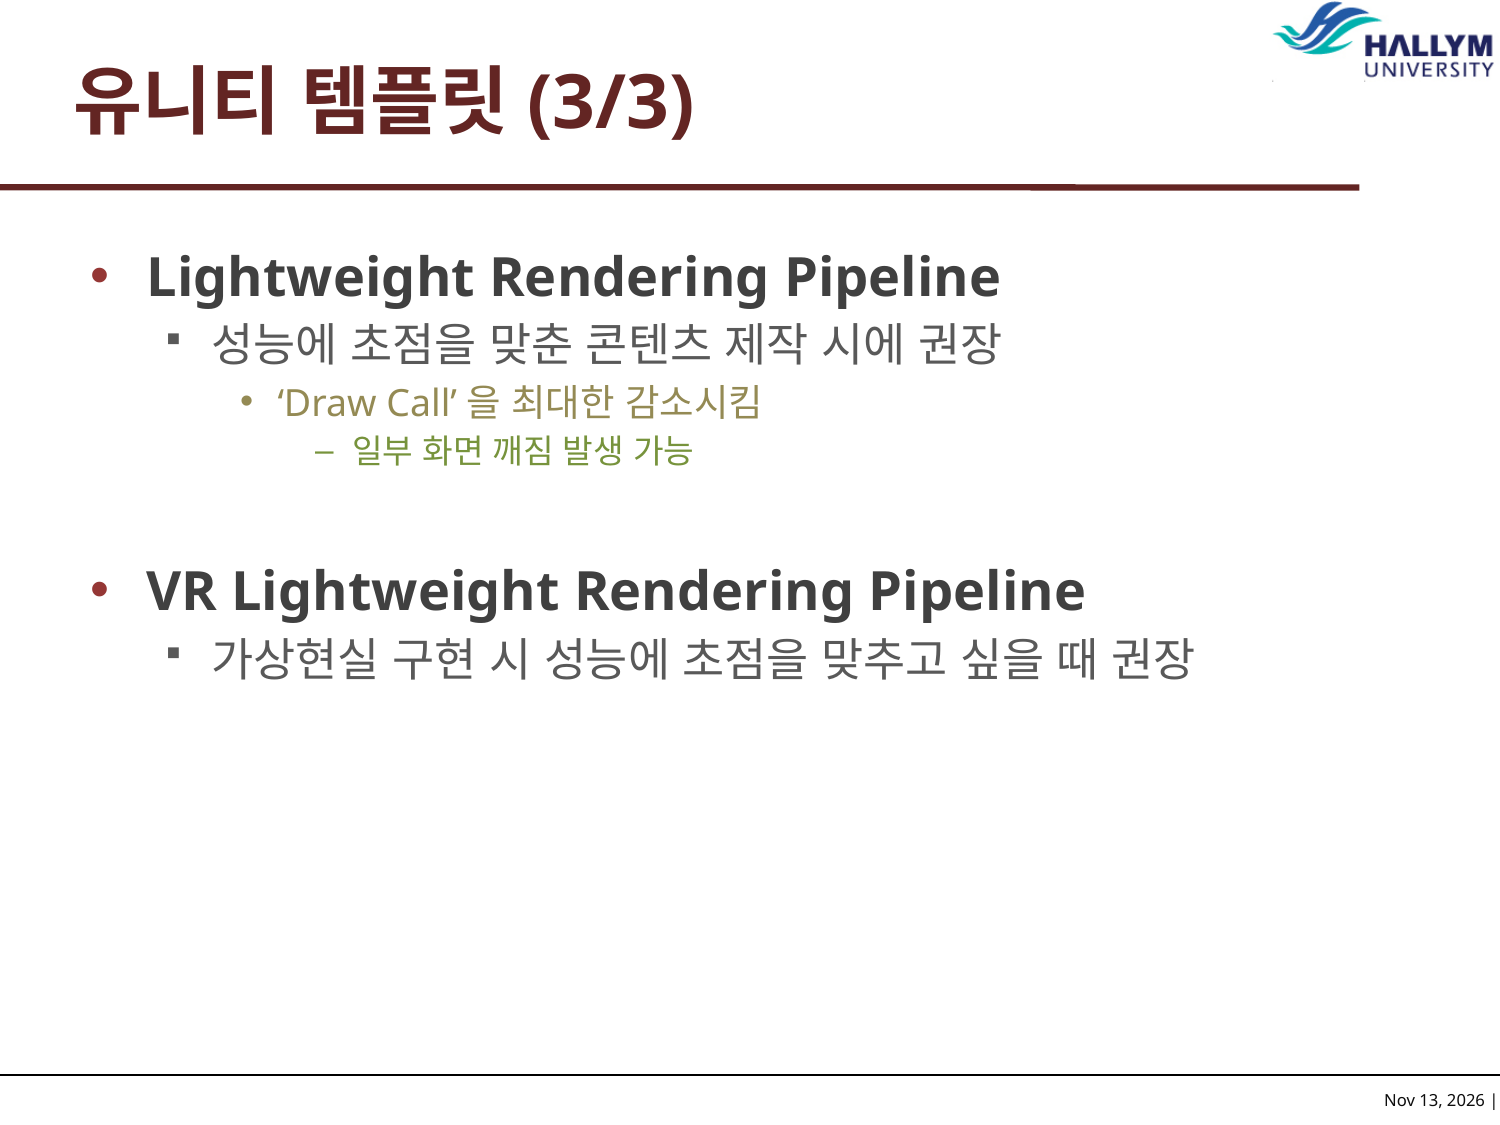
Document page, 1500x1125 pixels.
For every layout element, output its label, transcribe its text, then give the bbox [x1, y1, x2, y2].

title 유니티 템플릿(3/3) [44, 33, 1395, 164]
list Lightweight Rendering Pipeline 성능에 초점을 맞춘 콘텐츠 제작 시에 권장 ‘Draw Call’을 최대한 감소시킴 일부 화면 깨짐 발생 가능 VR Lightweight Rendering Pipeline 가상현실 구현 시 성능에 초점을 맞추고 싶을 때 권장 [75, 234, 1425, 1032]
picture [1269, 0, 1500, 82]
